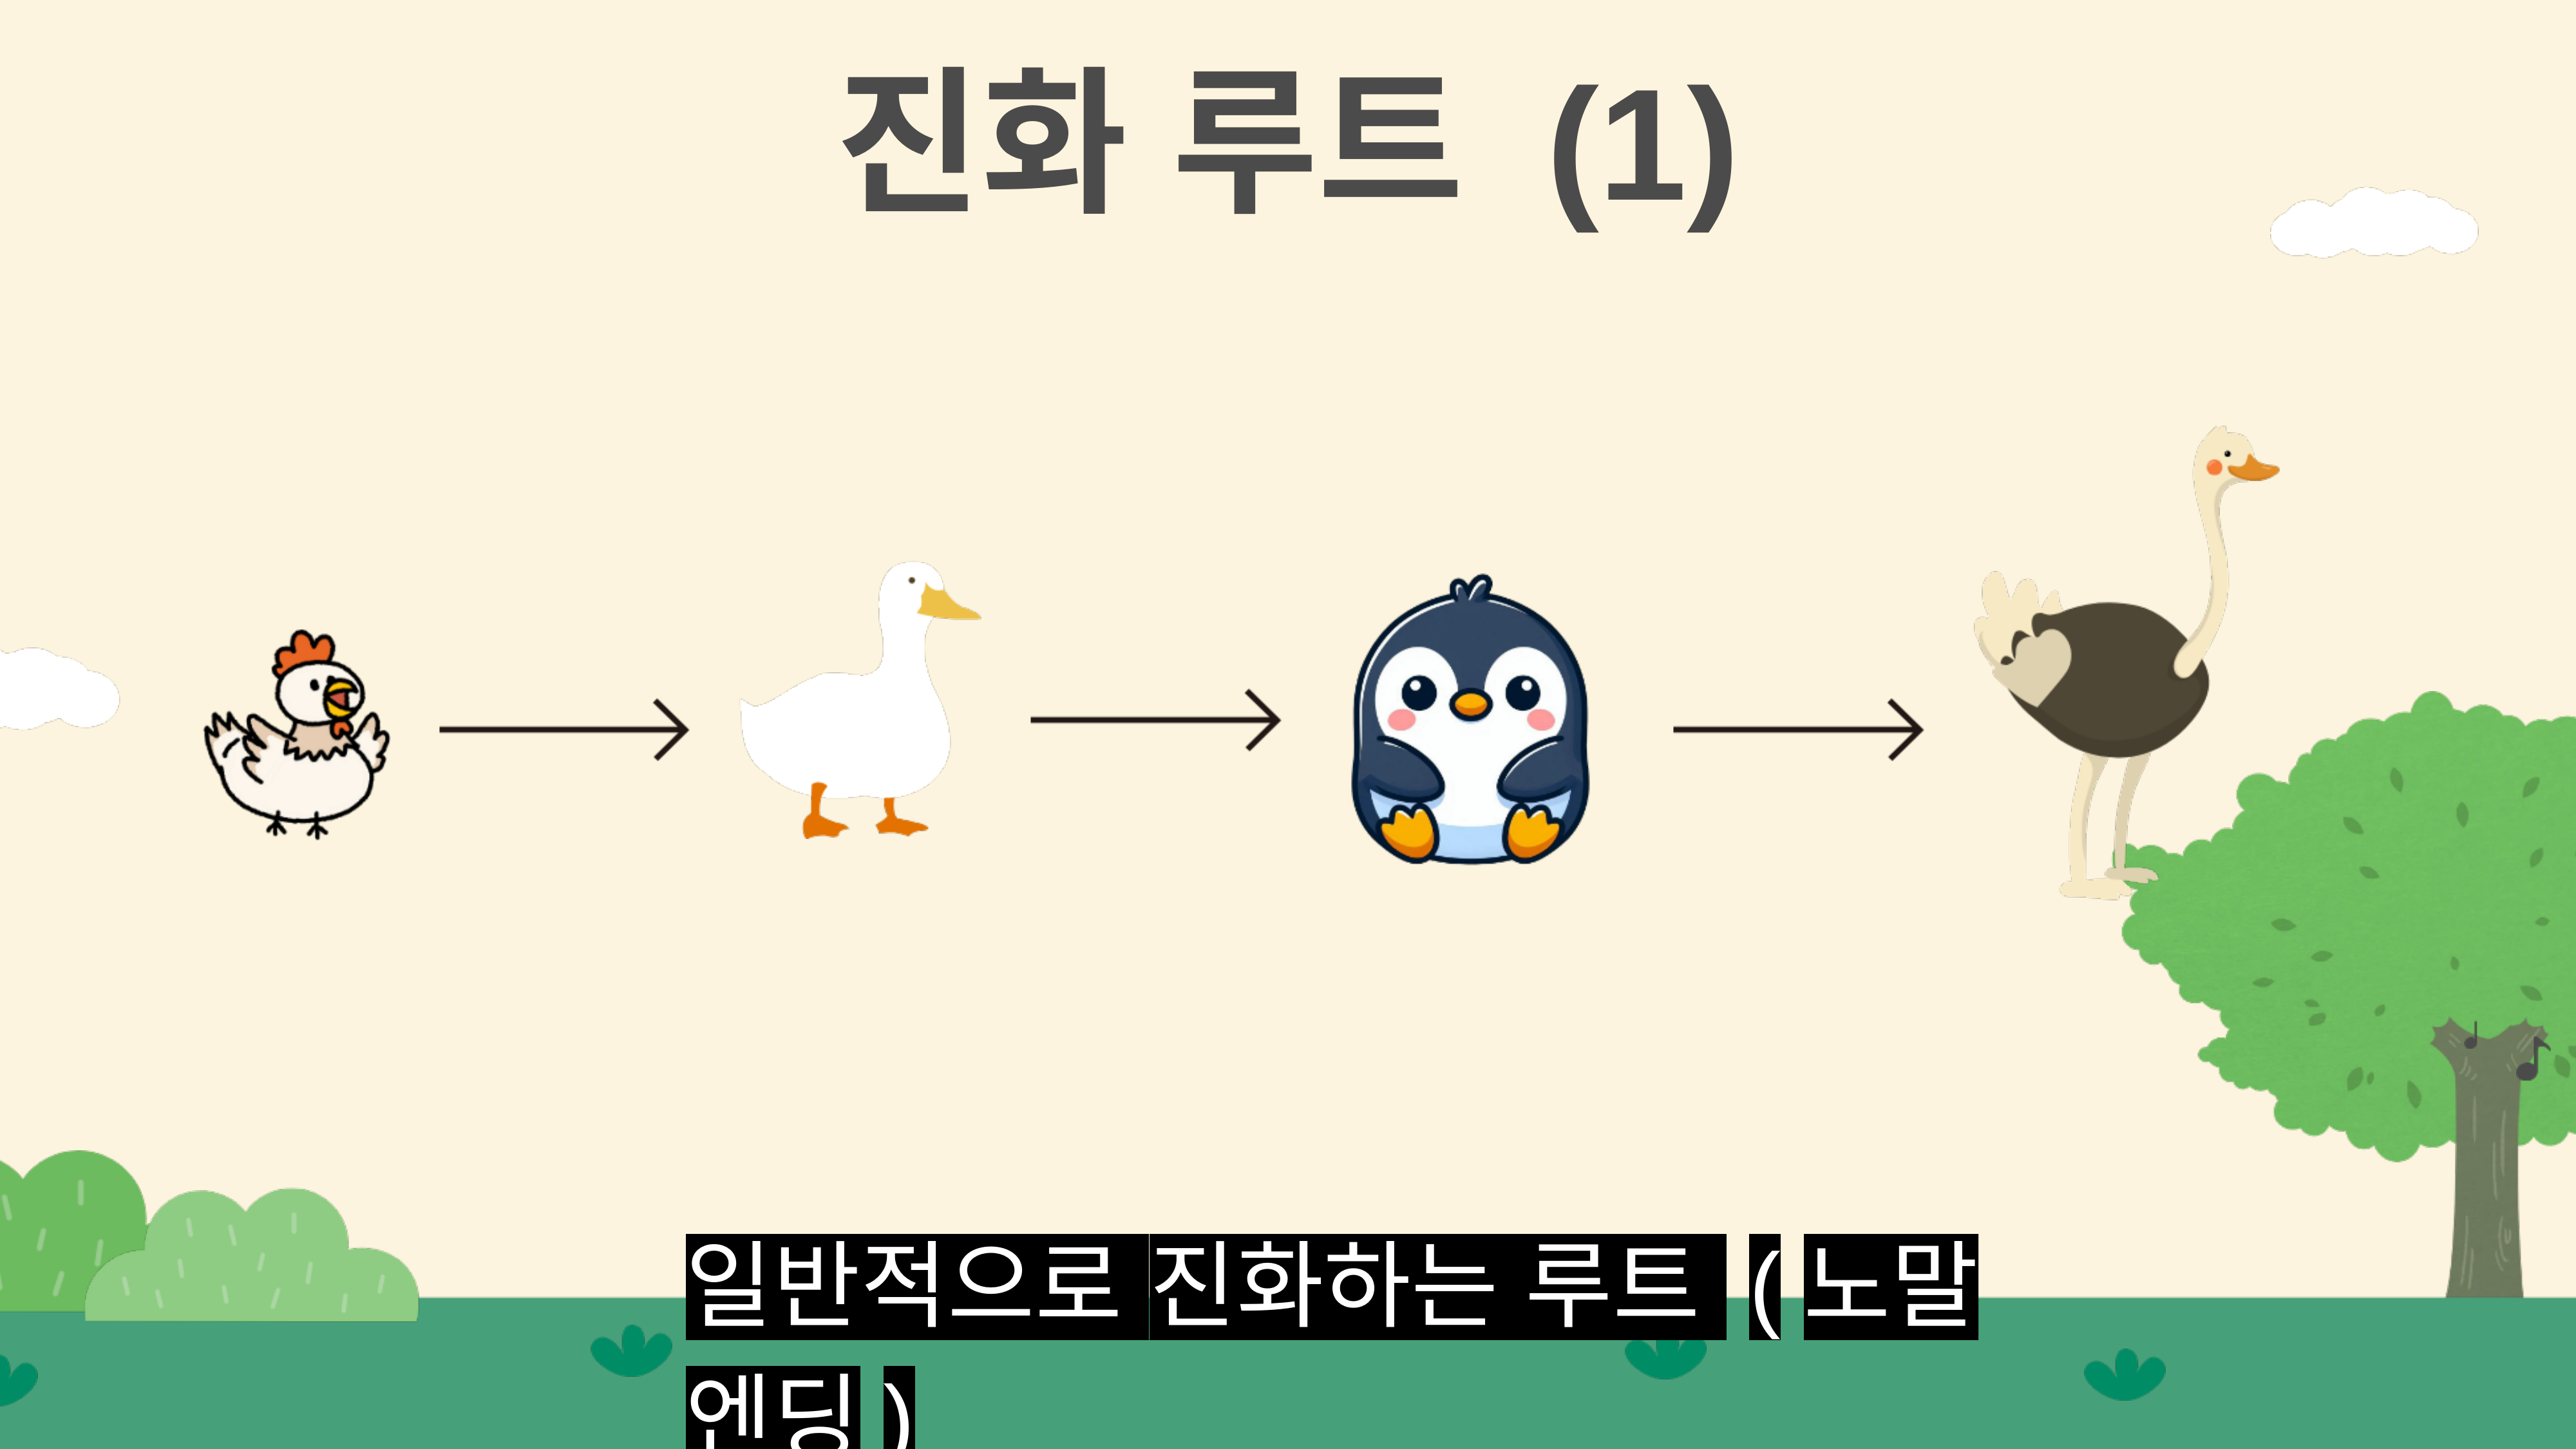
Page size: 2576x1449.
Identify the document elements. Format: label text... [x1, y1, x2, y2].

picture [1030, 688, 1283, 753]
picture [2241, 96, 2504, 359]
picture [438, 697, 692, 762]
text_box 진화 루트 (1) [491, 41, 2085, 265]
picture [0, 425, 2576, 1449]
picture [1672, 697, 1926, 762]
text_box 일반적으로 진화하는 루트 (노말 엔딩) [676, 1202, 2098, 1293]
picture [1350, 573, 1592, 867]
picture [739, 560, 984, 842]
picture [0, 531, 151, 858]
picture [201, 627, 393, 844]
